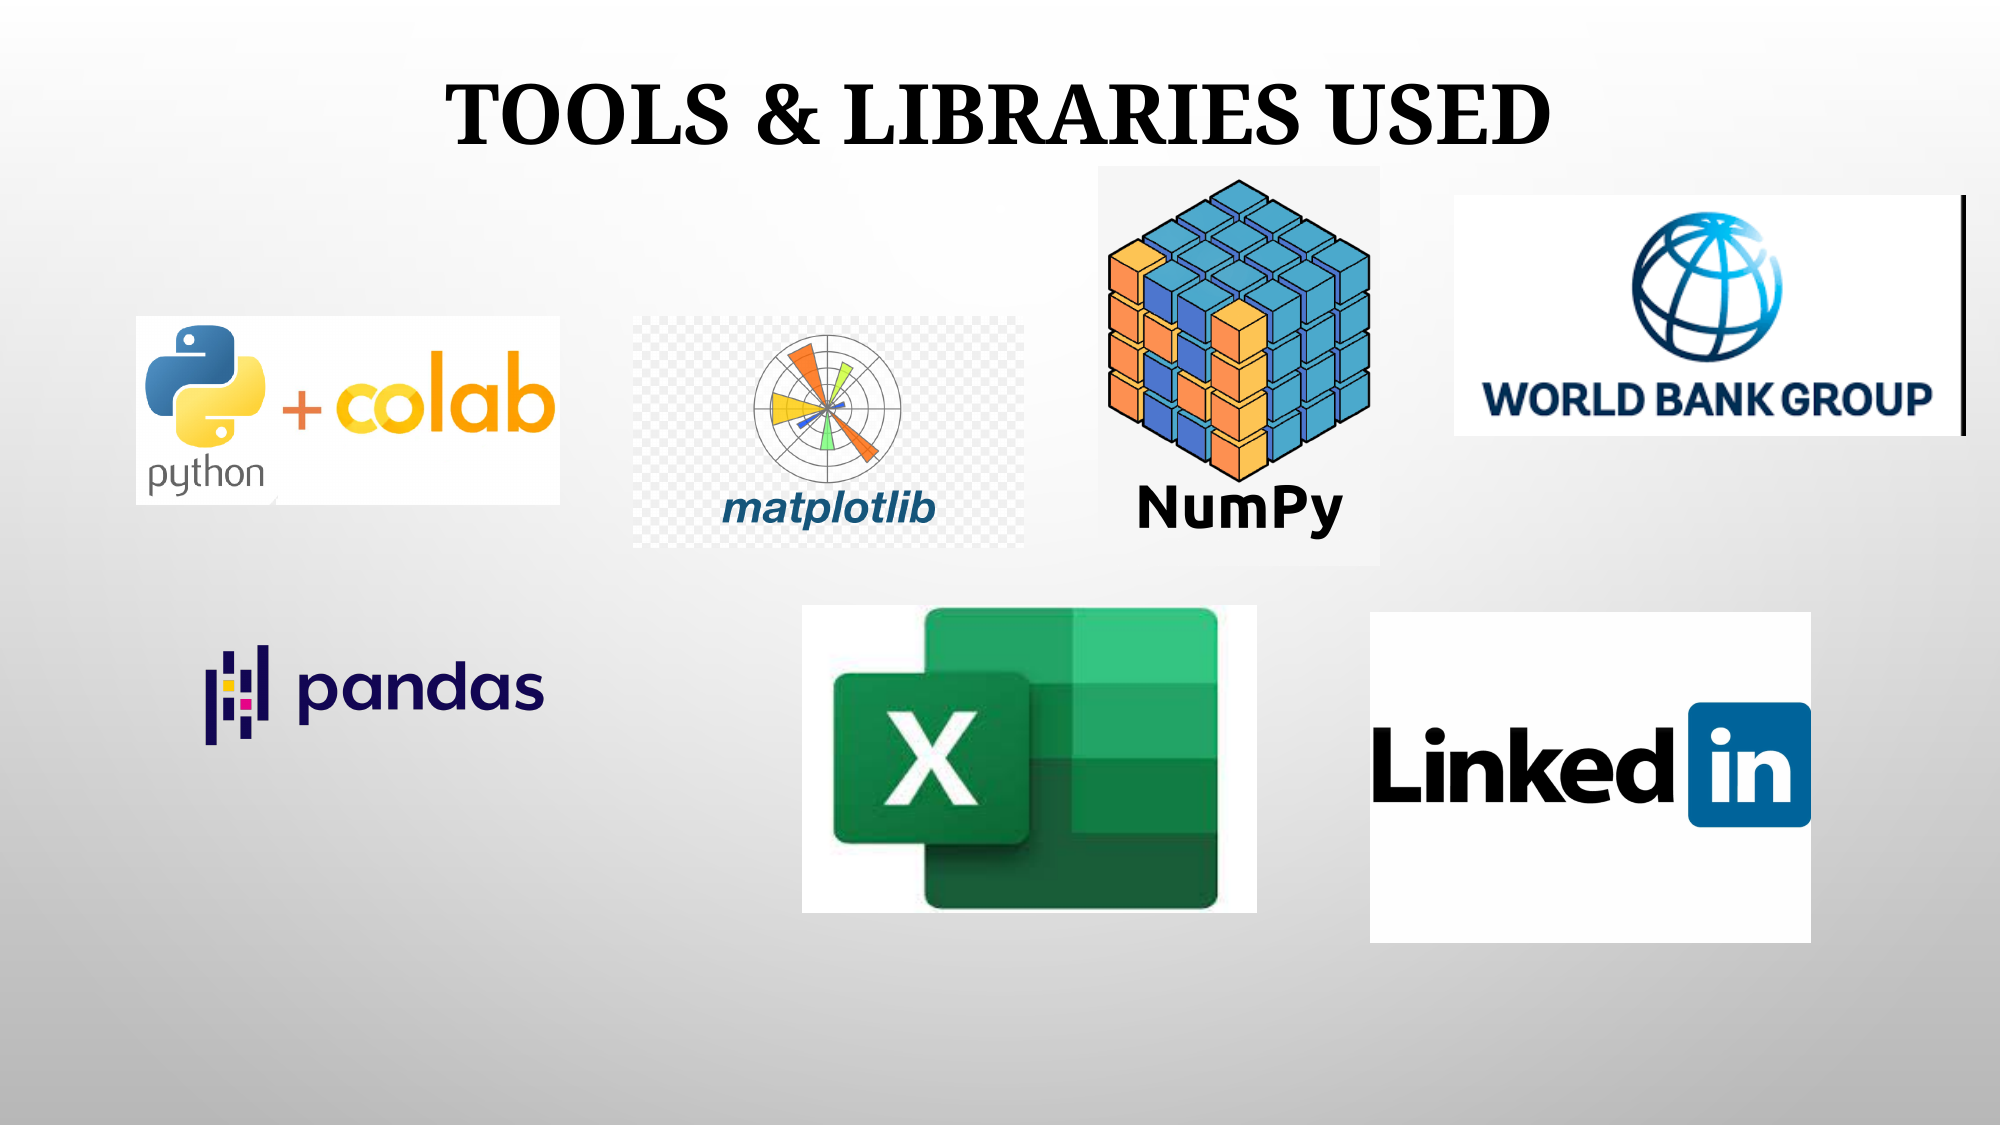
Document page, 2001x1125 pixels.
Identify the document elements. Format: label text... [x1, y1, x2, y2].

title TOOLS & LIBRARIES USED [294, 8, 1706, 226]
picture [0, 0, 2000, 1125]
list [136, 316, 560, 505]
